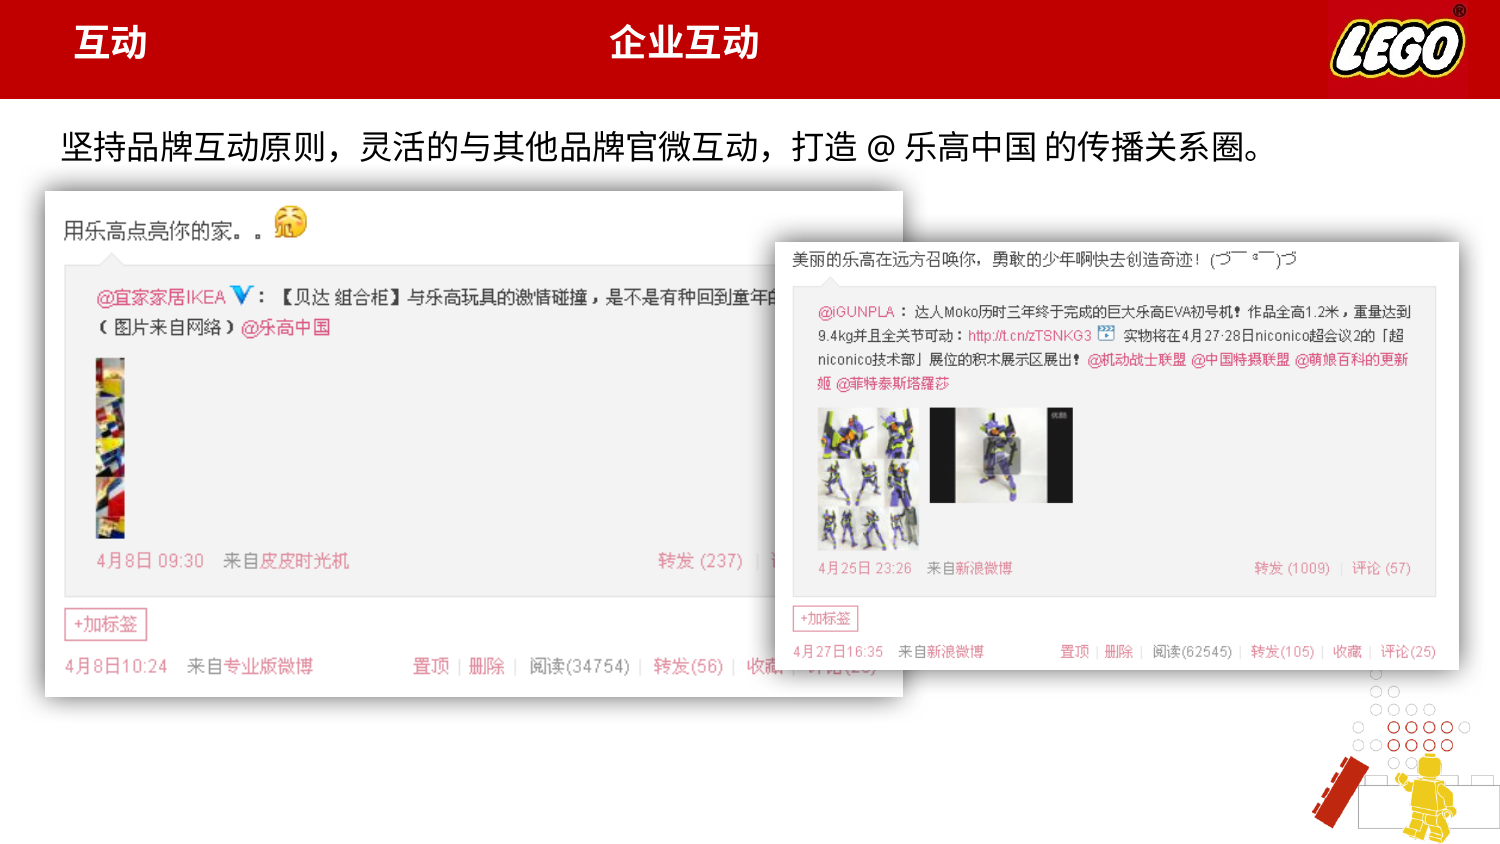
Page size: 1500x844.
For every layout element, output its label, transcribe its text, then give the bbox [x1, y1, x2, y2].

text_box 企业互动 [466, 11, 904, 72]
text_box 互动 [58, 11, 207, 72]
picture [1328, 0, 1468, 98]
text_box 坚持品牌互动原则，灵活的与其他品牌官微互动，打造@乐高中国 的传播关系圈。 [45, 98, 1476, 174]
picture [45, 191, 1500, 844]
